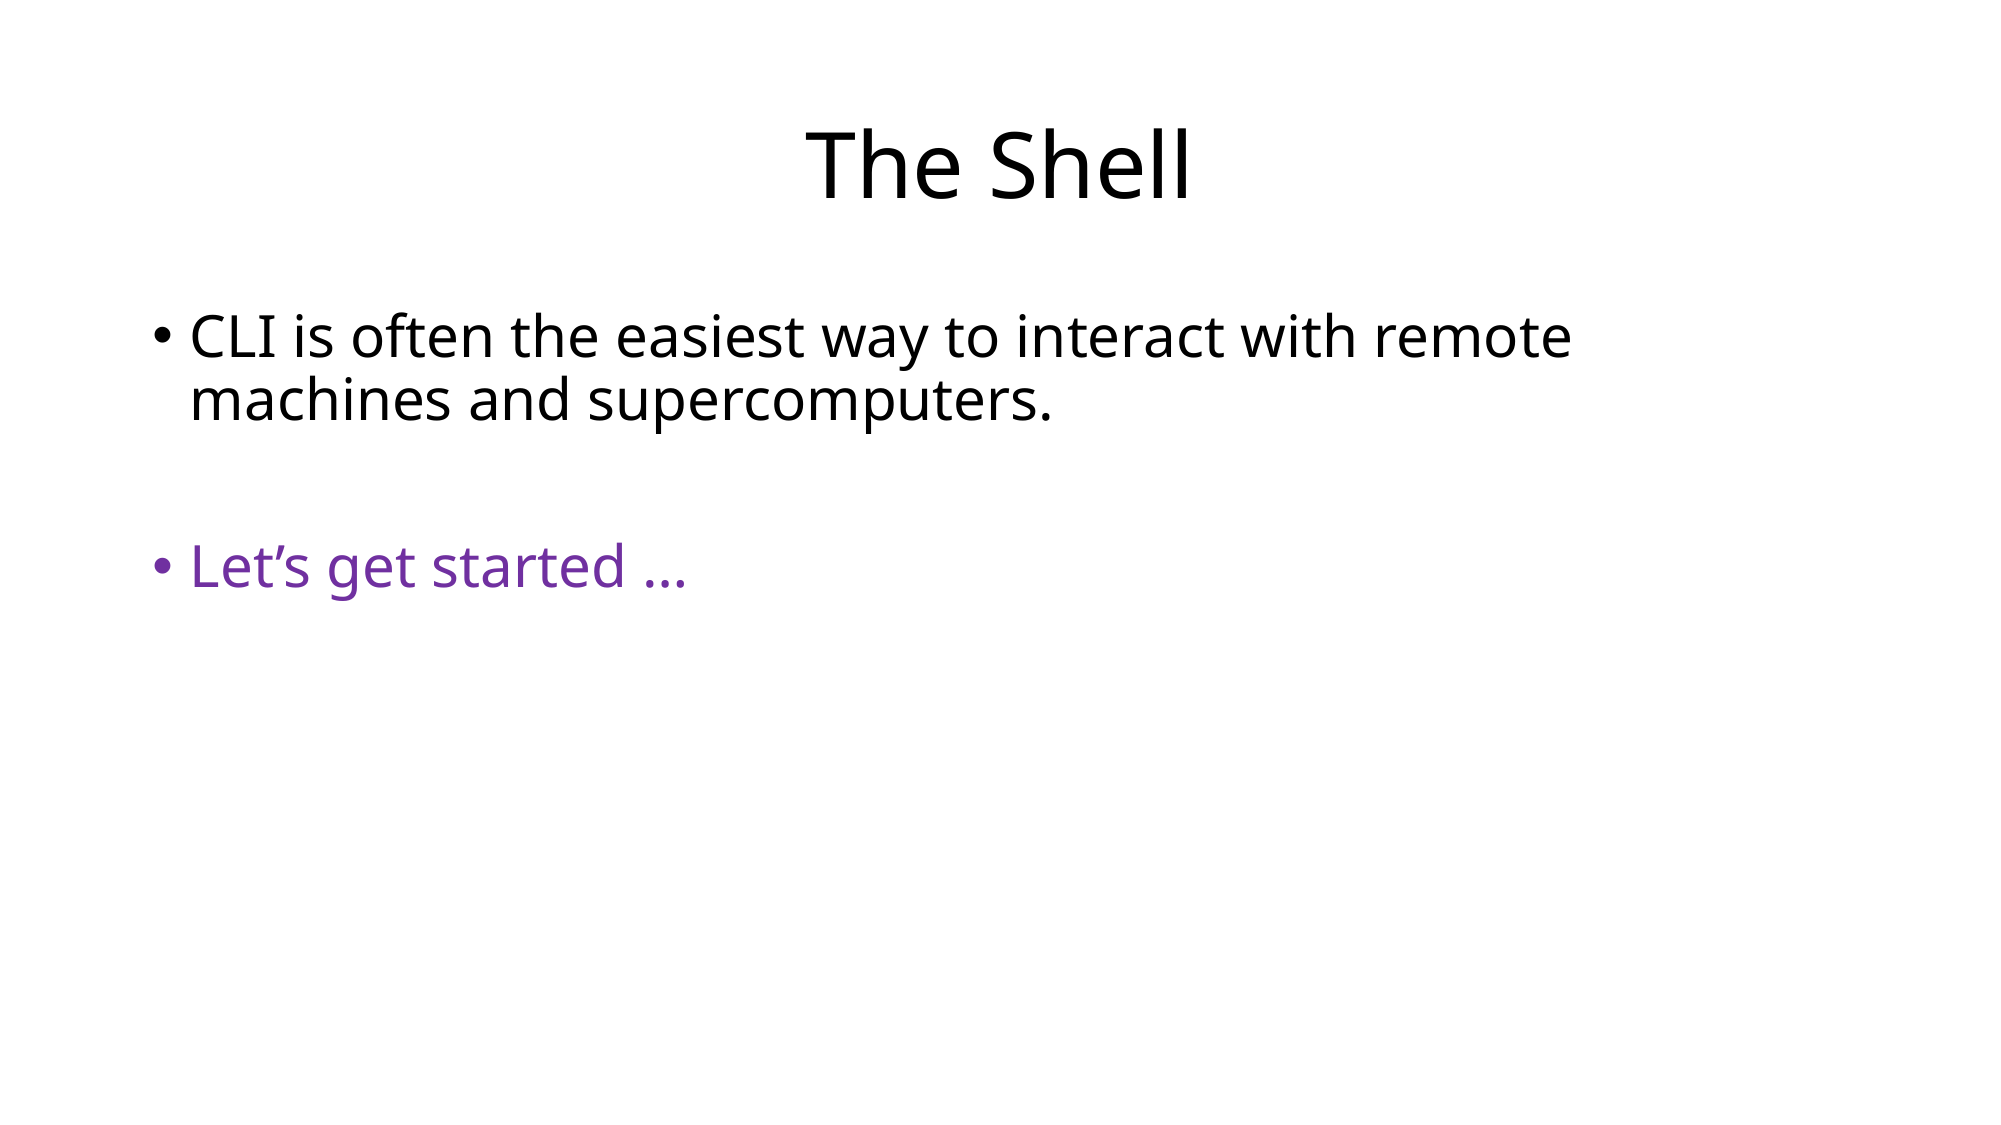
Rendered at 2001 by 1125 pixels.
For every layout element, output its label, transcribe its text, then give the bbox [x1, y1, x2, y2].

title The Shell [137, 59, 1863, 278]
list CLI is often the easiest way to interact with remote machines and supercomputers. Let’s get started … [137, 299, 1863, 1014]
